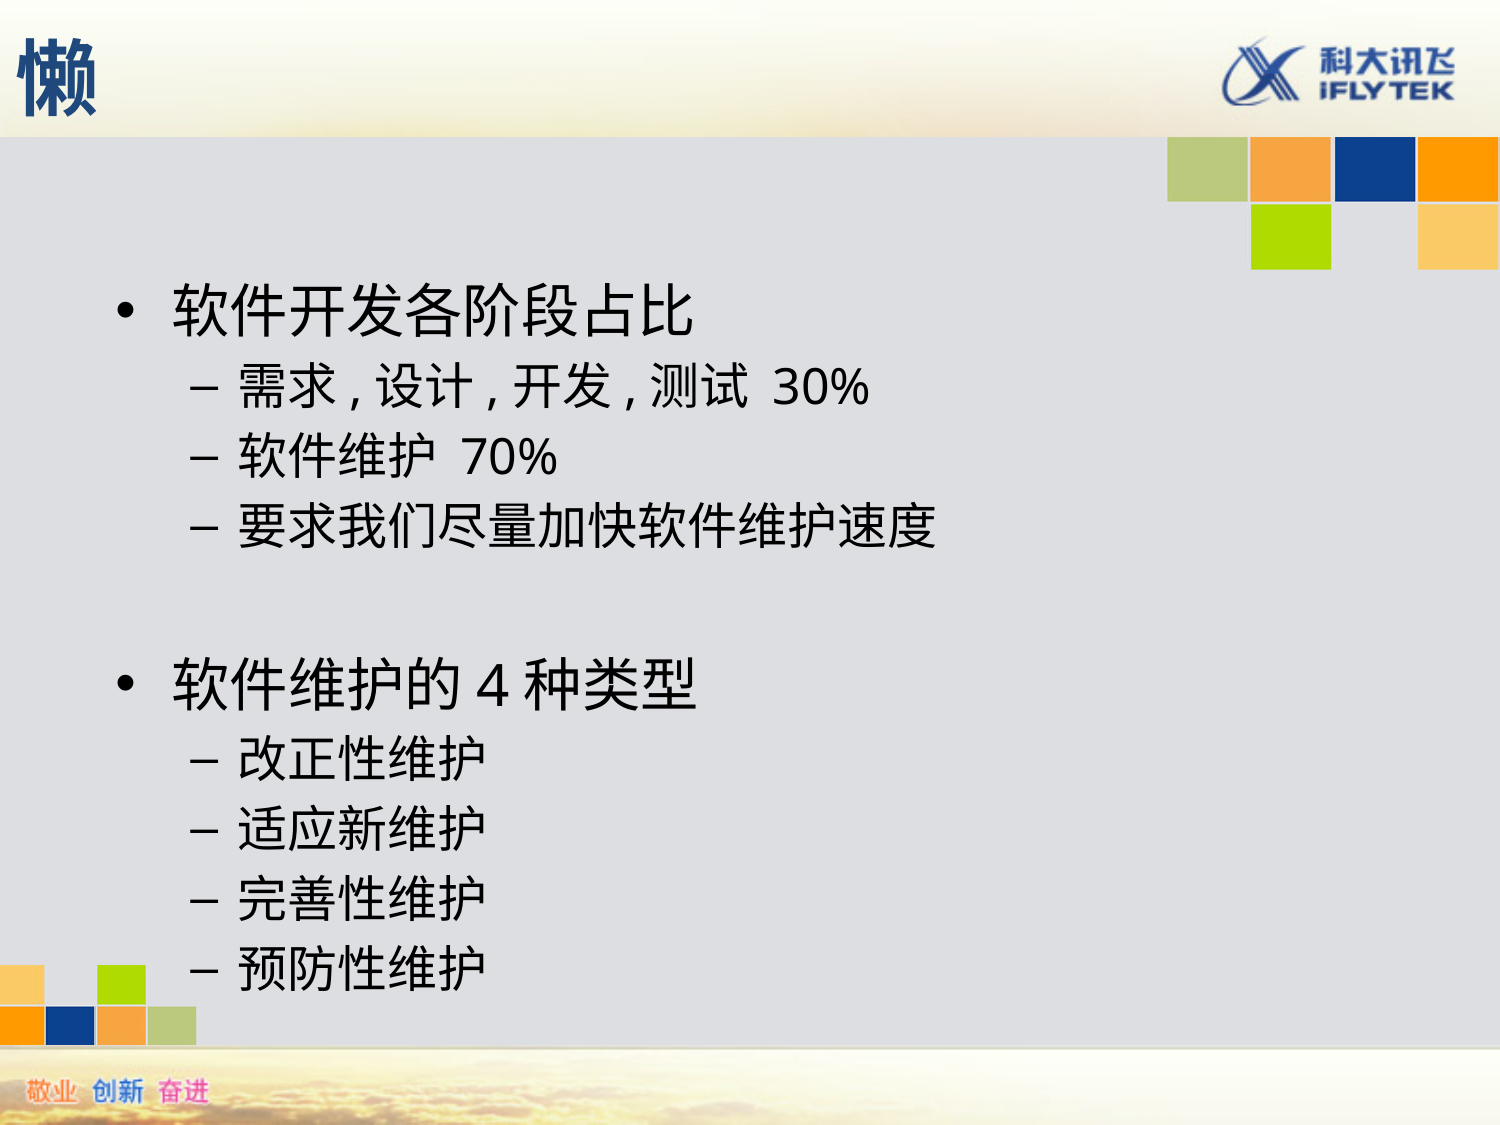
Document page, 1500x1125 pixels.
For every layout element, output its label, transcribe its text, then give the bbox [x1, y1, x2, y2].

list 软件开发各阶段占比 需求,设计,开发,测试 30% 软件维护 70% 要求我们尽量加快软件维护速度 软件维护的4种类型 改正性维护 适应新维护 完善性维护 预防性维护 [100, 267, 1451, 1026]
picture [0, 0, 1500, 1125]
title 懒 [0, 0, 1425, 153]
